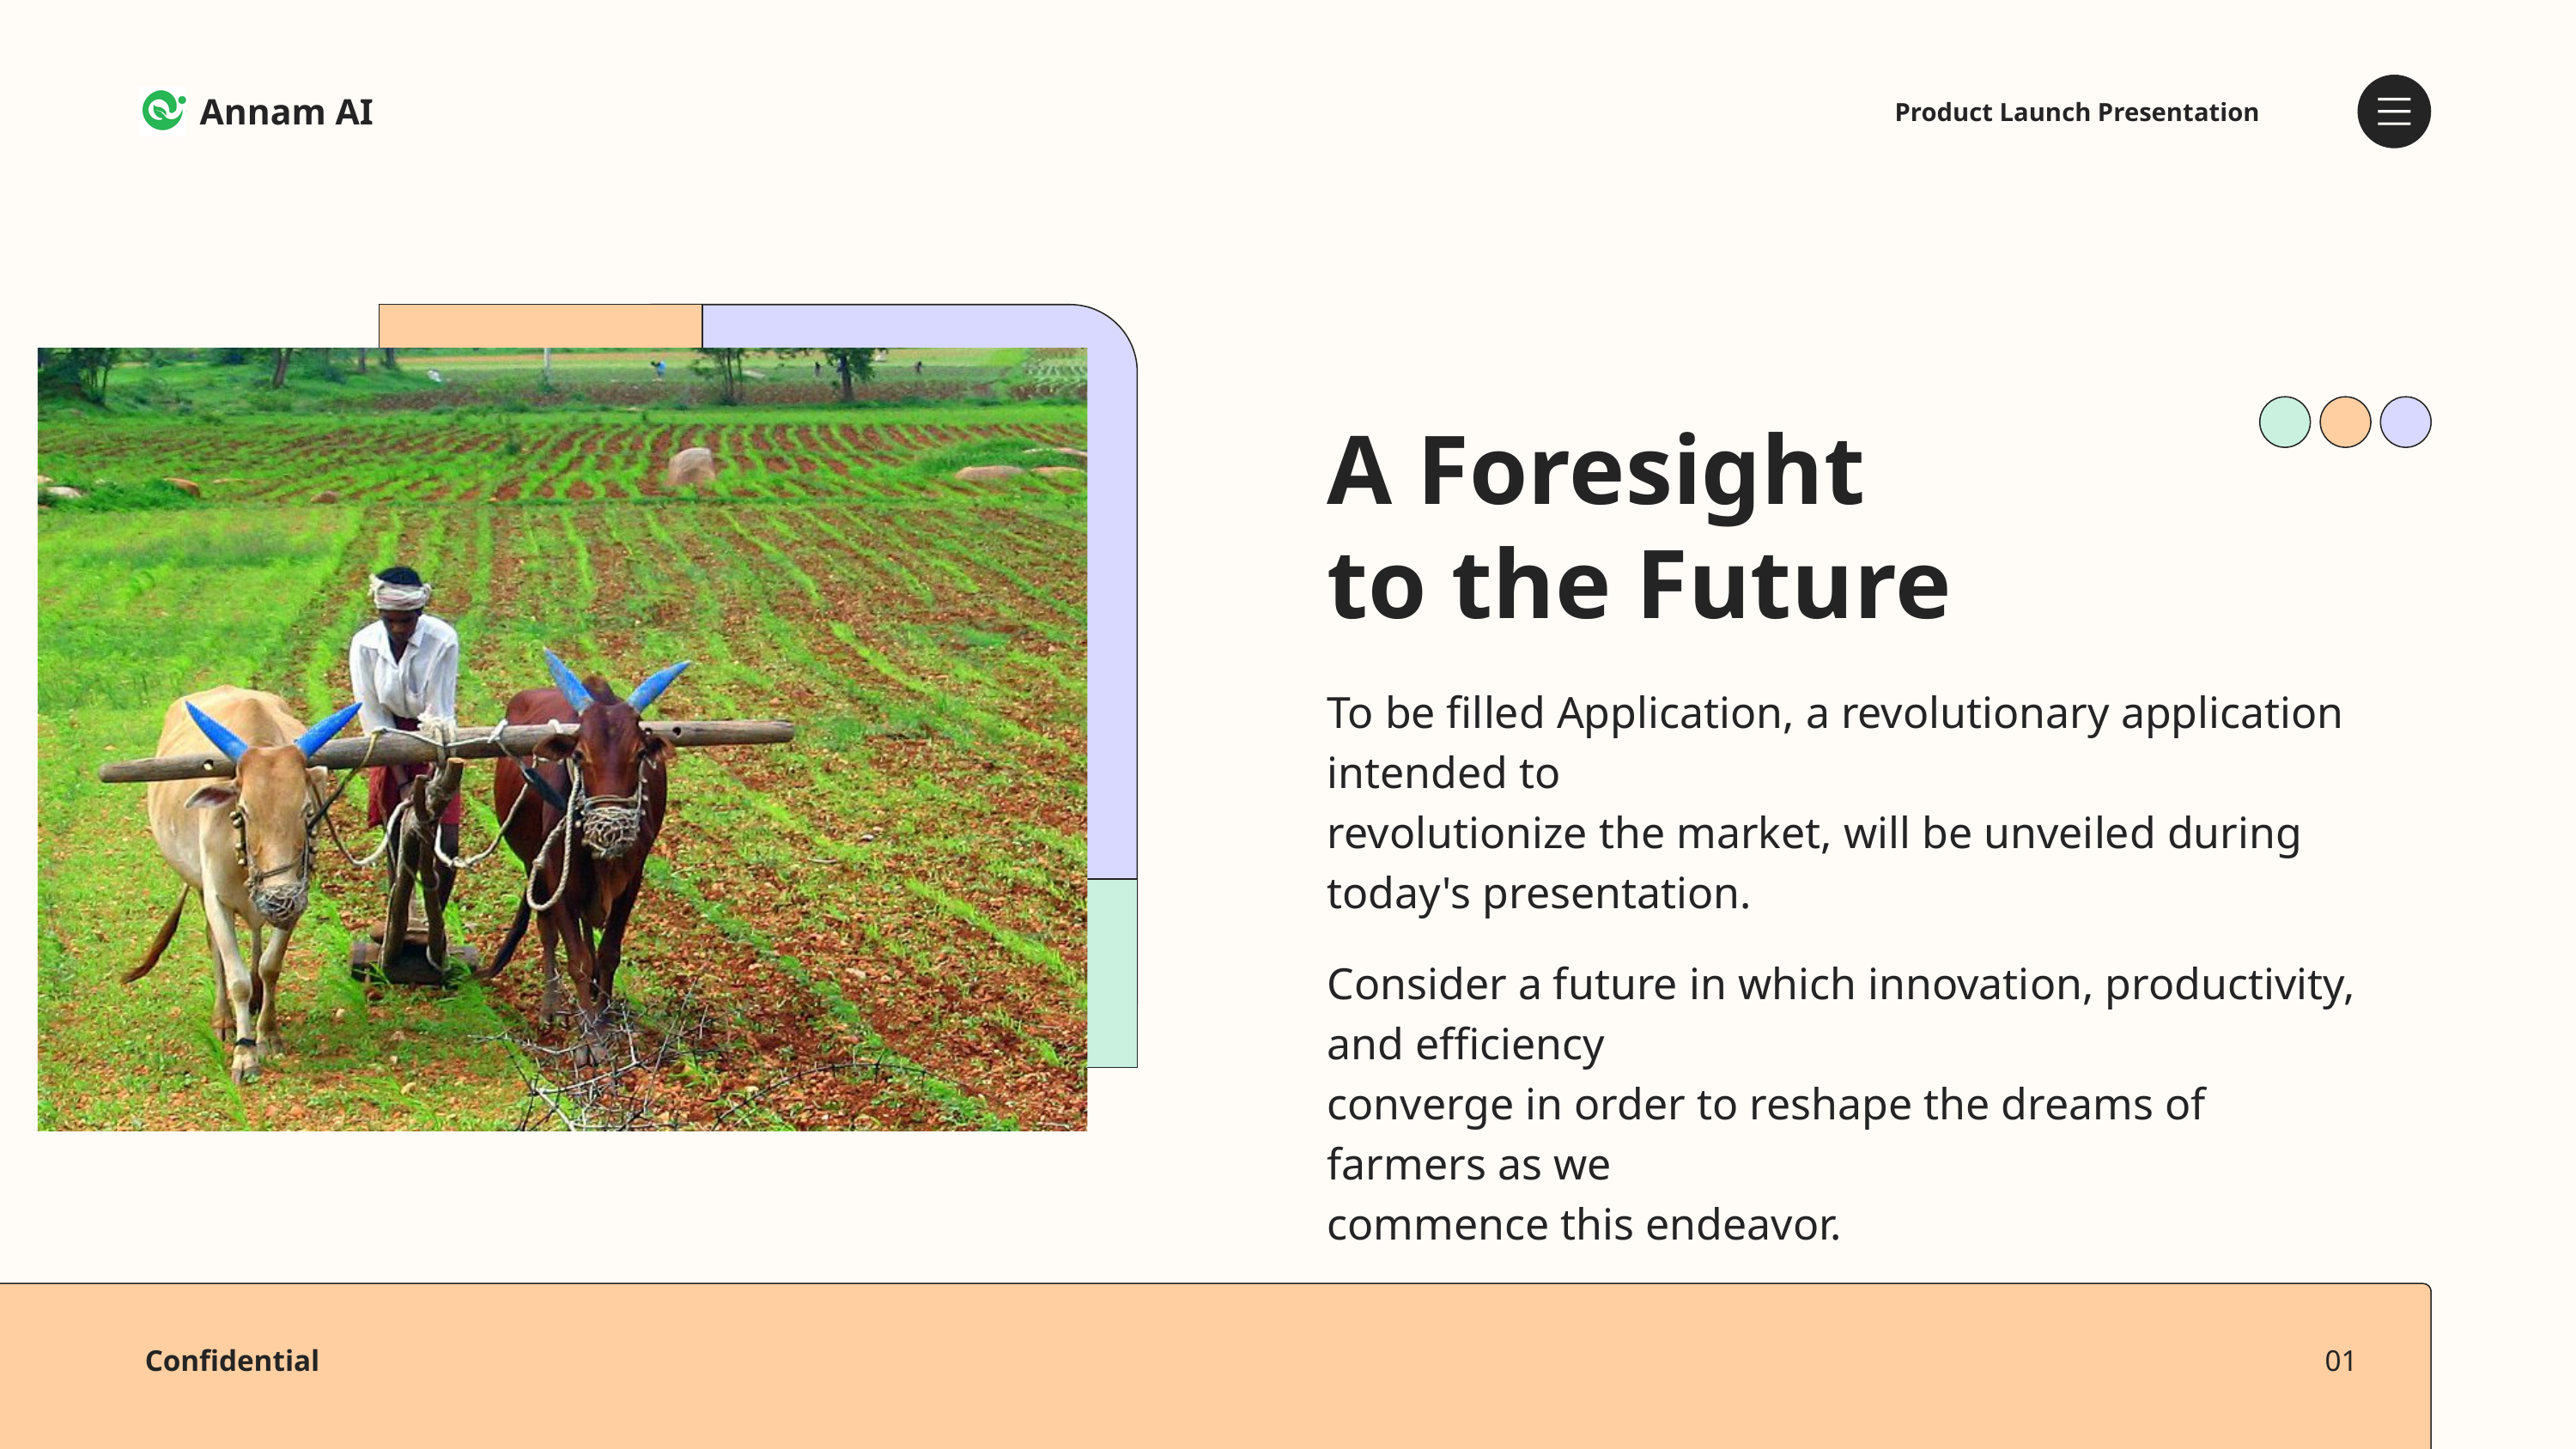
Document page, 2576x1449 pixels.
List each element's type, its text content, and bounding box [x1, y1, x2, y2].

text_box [2380, 396, 2432, 448]
text_box To be filled Application, a revolutionary application intended to revolutionize the market, will be unveiled during today's presentation. [1327, 676, 2346, 918]
text_box [137, 87, 187, 136]
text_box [583, 304, 1138, 1068]
text_box Annam AI [199, 82, 429, 132]
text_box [2259, 396, 2311, 448]
text_box A Foresight to the Future [1327, 409, 2117, 638]
text_box [37, 348, 1088, 1132]
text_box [0, 1282, 2432, 1449]
text_box Product Launch Presentation [1789, 91, 2260, 126]
text_box Consider a future in which innovation, productivity, and efficiency converge in order to reshape the dreams of farmers as we commence this endeavor. [1327, 948, 2358, 1249]
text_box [144, 89, 187, 132]
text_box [379, 304, 703, 489]
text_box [1036, 878, 1138, 1068]
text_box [2319, 396, 2372, 448]
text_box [2357, 74, 2432, 149]
